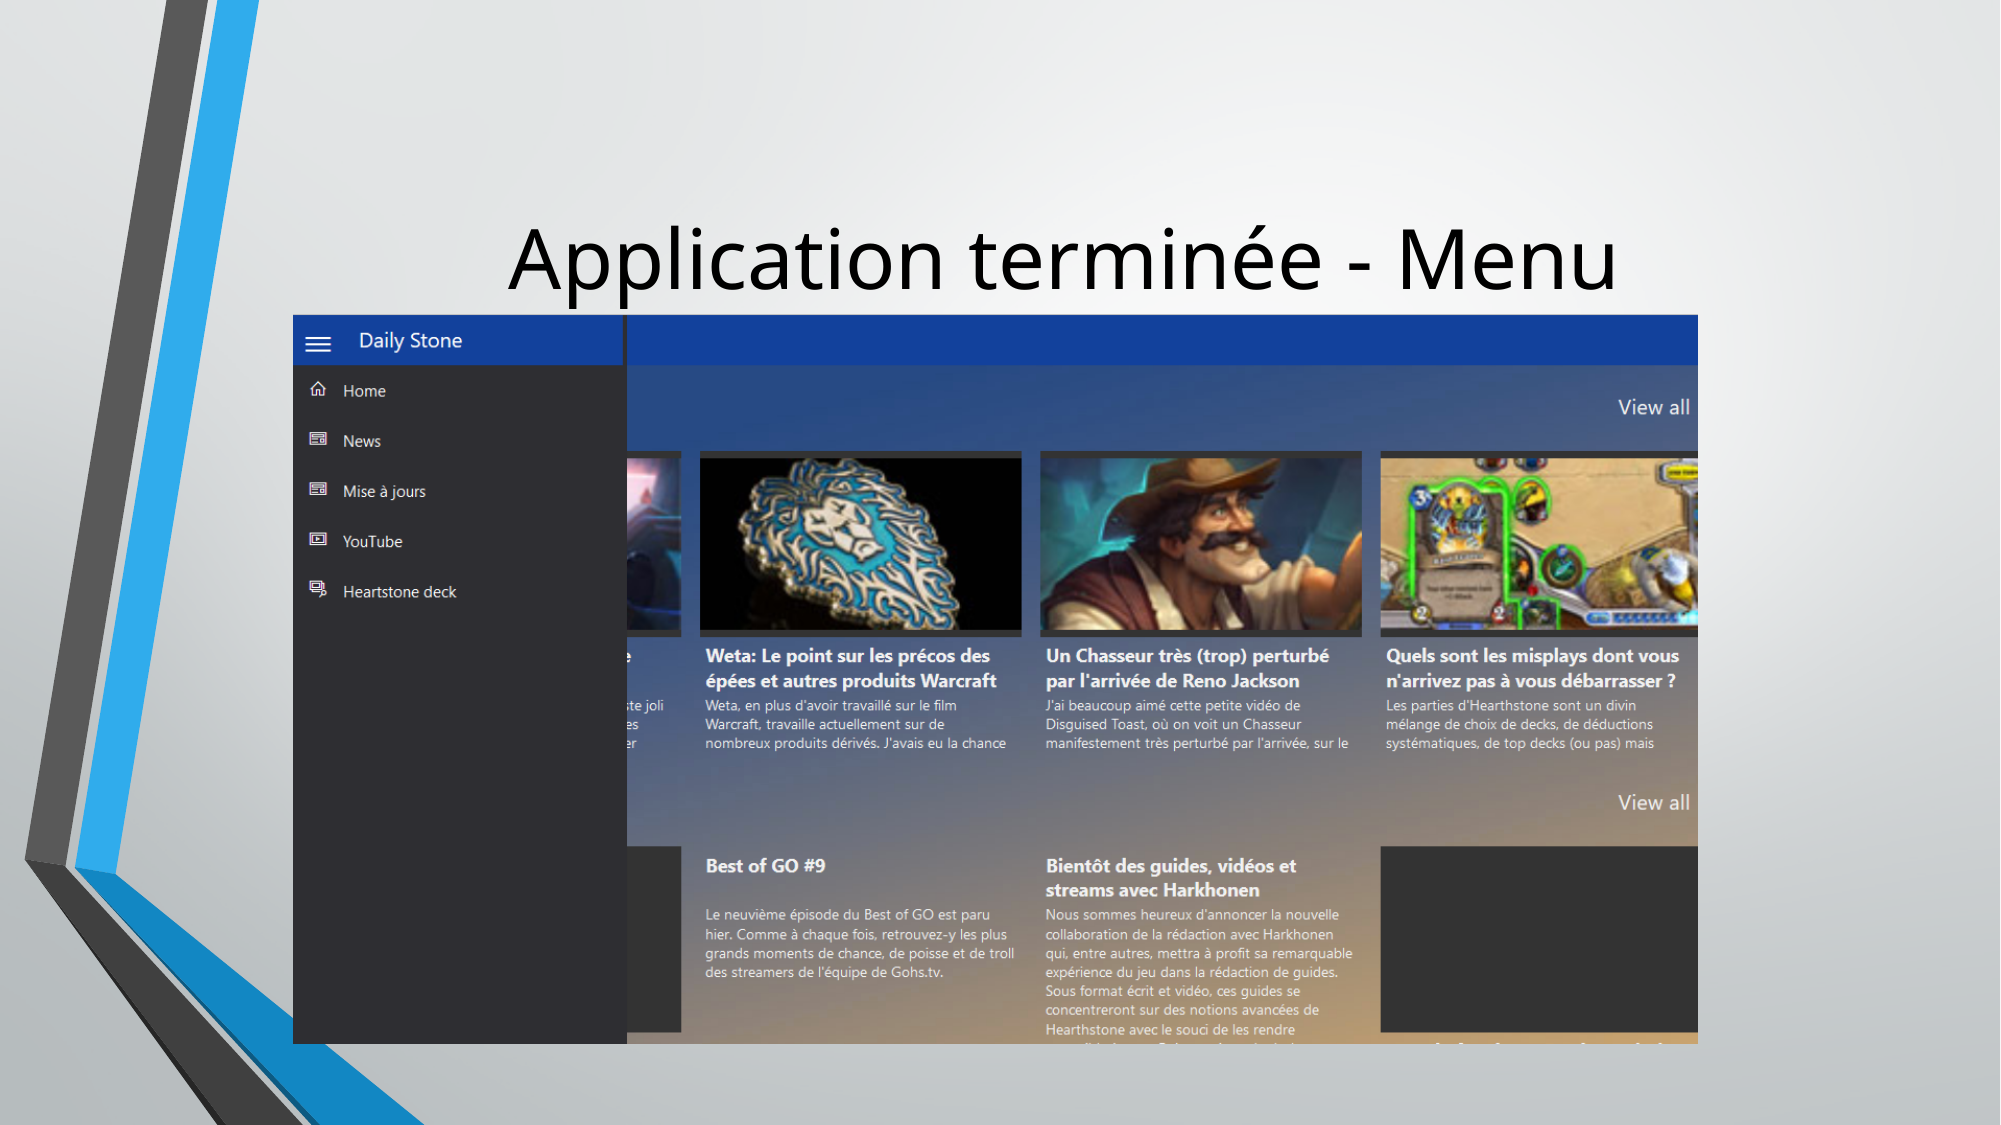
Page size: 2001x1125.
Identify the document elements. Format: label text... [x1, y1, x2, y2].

title Application terminée - Menu [243, 112, 1887, 400]
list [292, 314, 1699, 1044]
